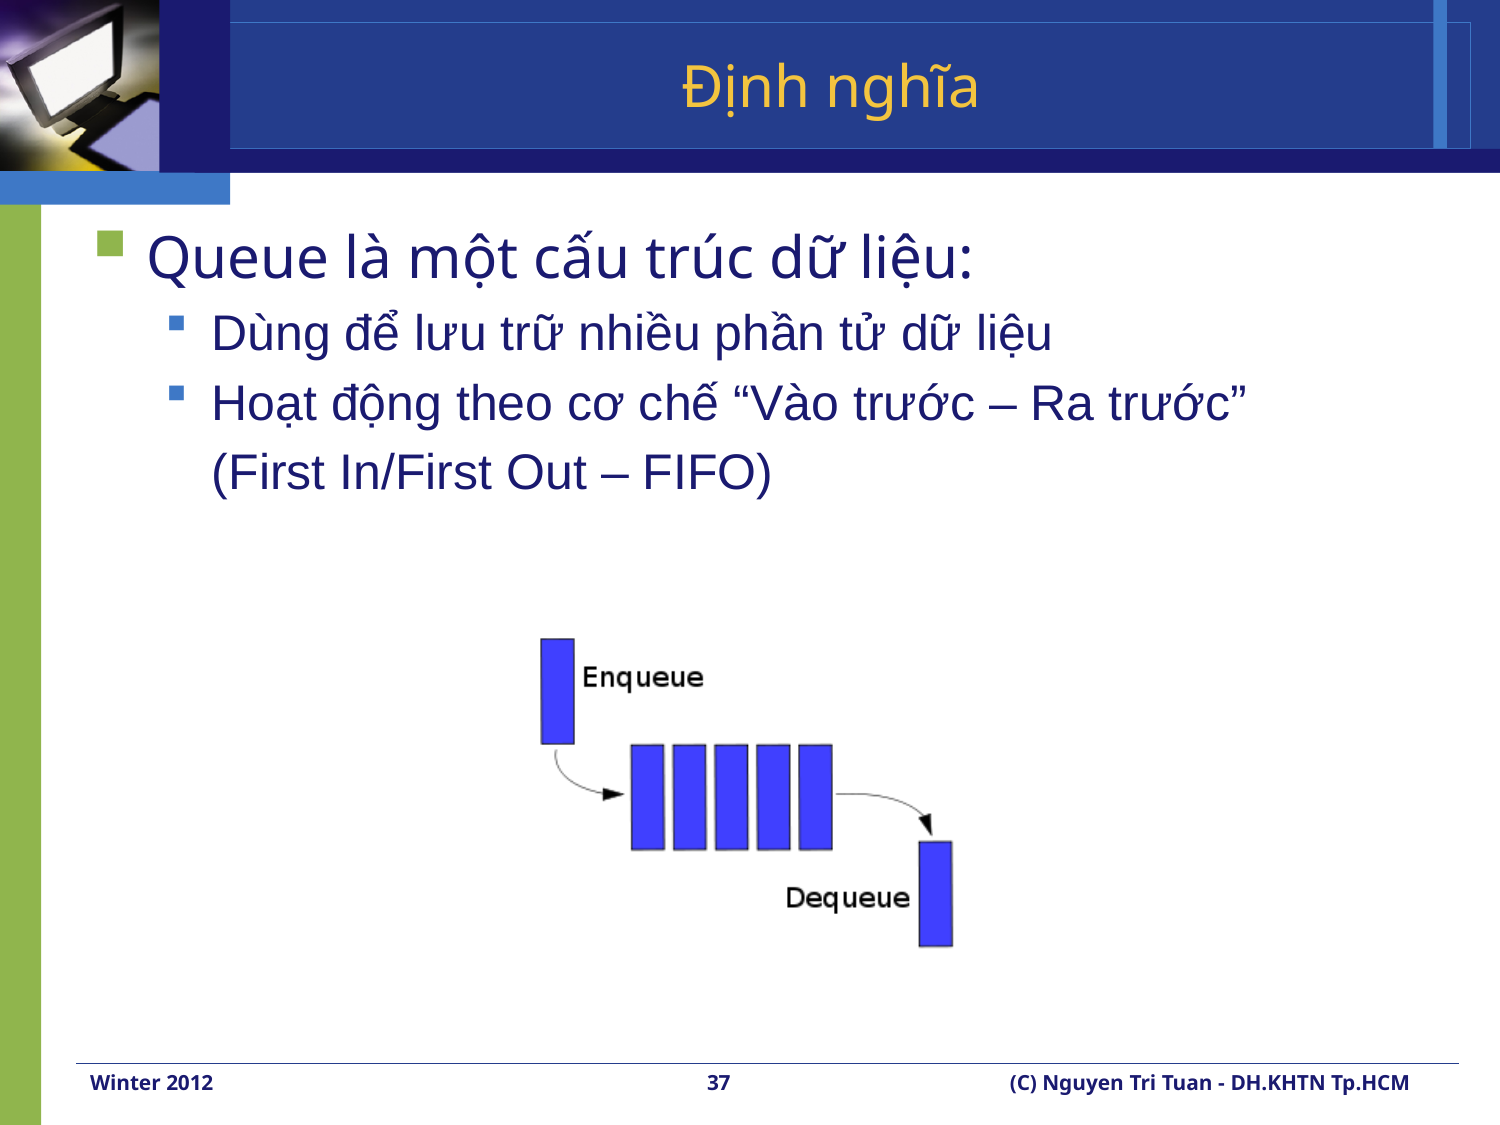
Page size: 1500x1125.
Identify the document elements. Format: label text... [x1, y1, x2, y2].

slide_number Winter 2012 [74, 1062, 426, 1125]
picture [0, 0, 159, 171]
footer (C) Nguyen Tri Tuan - DH.KHTN Tp.HCM [887, 1062, 1426, 1125]
title Định nghĩa [225, 38, 1438, 131]
list Queue là một cấu trúc dữ liệu: Dùng để lưu trữ nhiều phần tử dữ liệu Hoạt động theo cơ chế “Vào trước – Ra trước” (First In/First Out – FIFO) [75, 212, 1425, 1074]
picture [524, 612, 994, 951]
slide_number 37 [599, 1074, 838, 1125]
